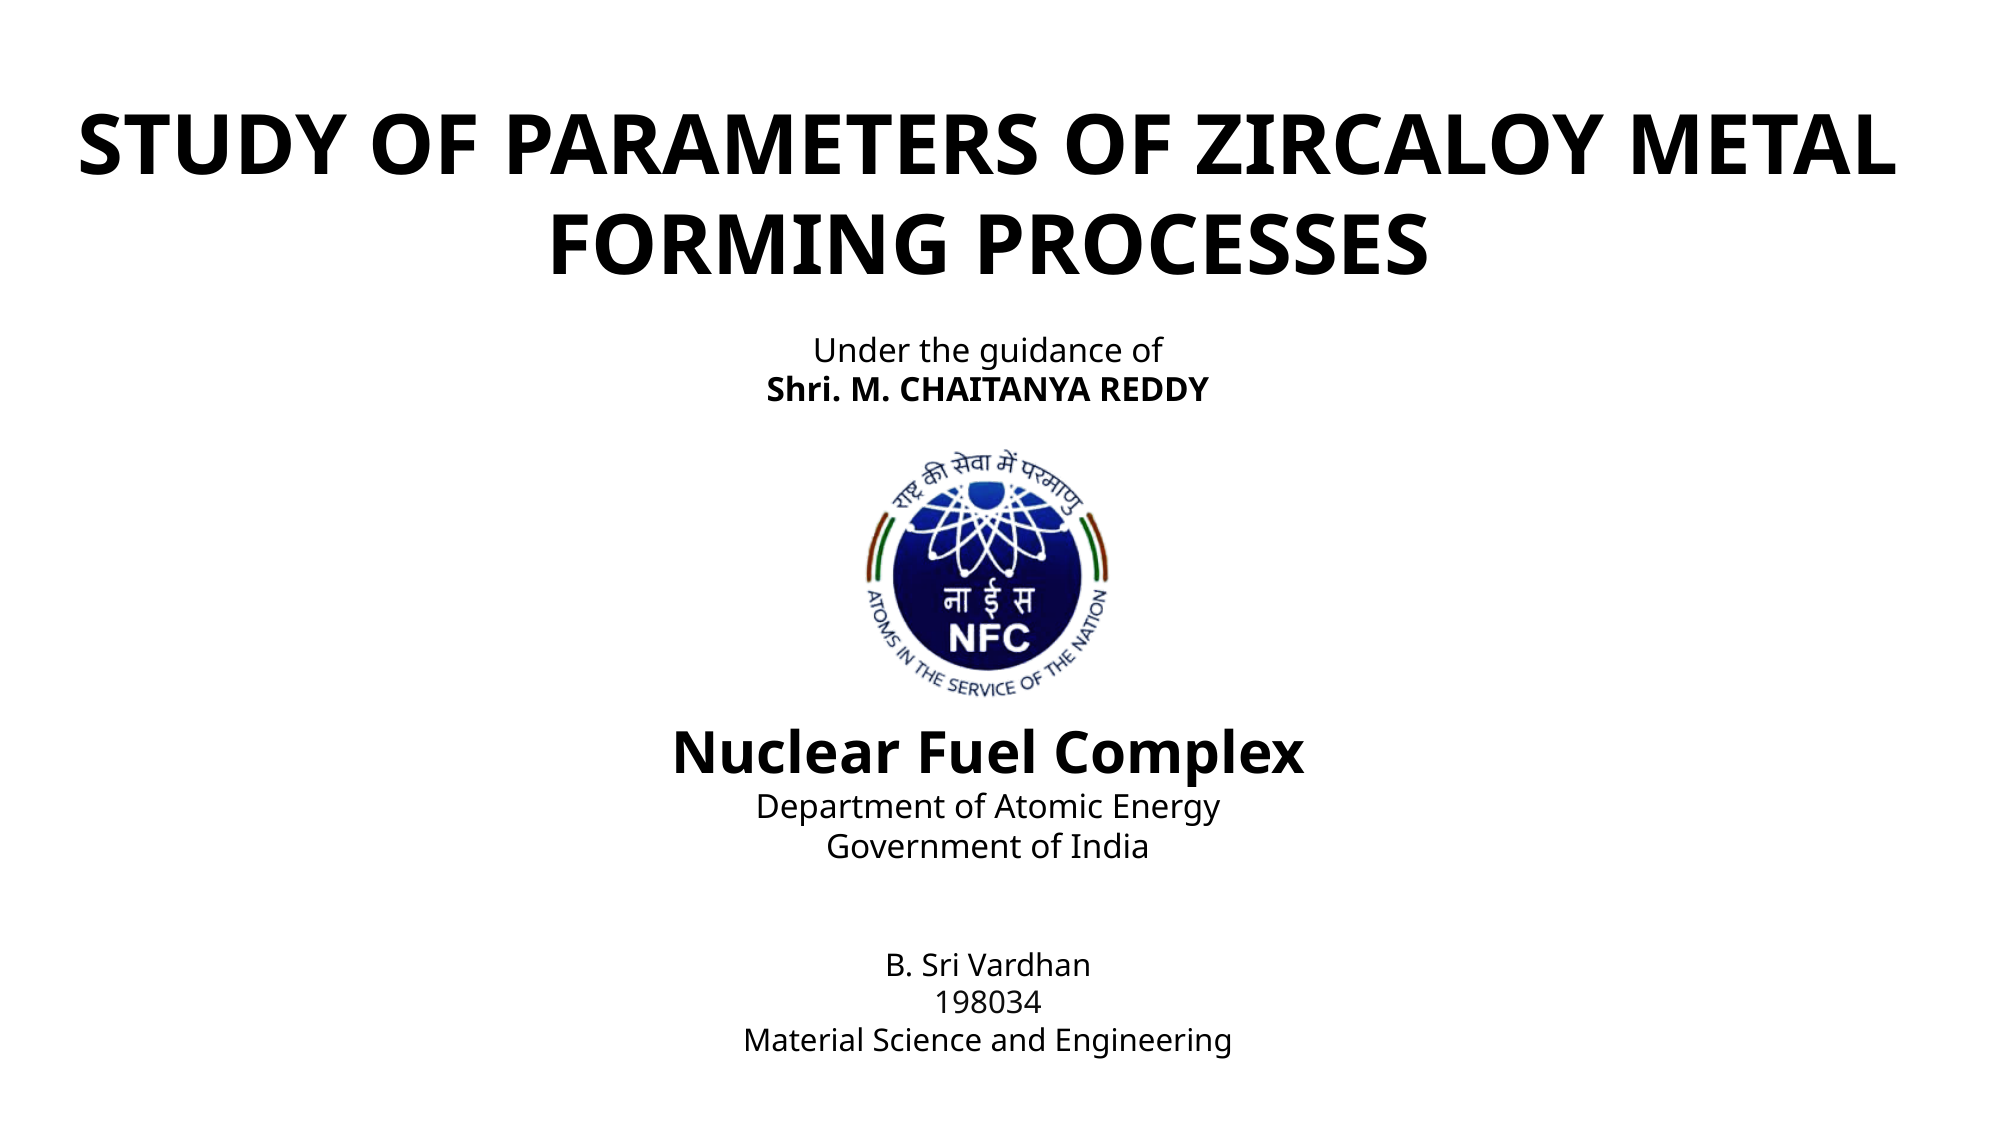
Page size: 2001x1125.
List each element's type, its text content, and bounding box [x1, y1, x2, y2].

text_box Nuclear Fuel Complex Department of Atomic Energy Government of India [59, 707, 1917, 873]
text_box STUDY OF PARAMETERS OF ZIRCALOY METAL FORMING PROCESSES [59, 84, 1917, 299]
picture [854, 441, 1122, 708]
text_box Under the guidance of Shri. M. CHAITANYA REDDY [59, 321, 1917, 416]
text_box B. Sri Vardhan 198034 Material Science and Engineering [59, 937, 1917, 1065]
